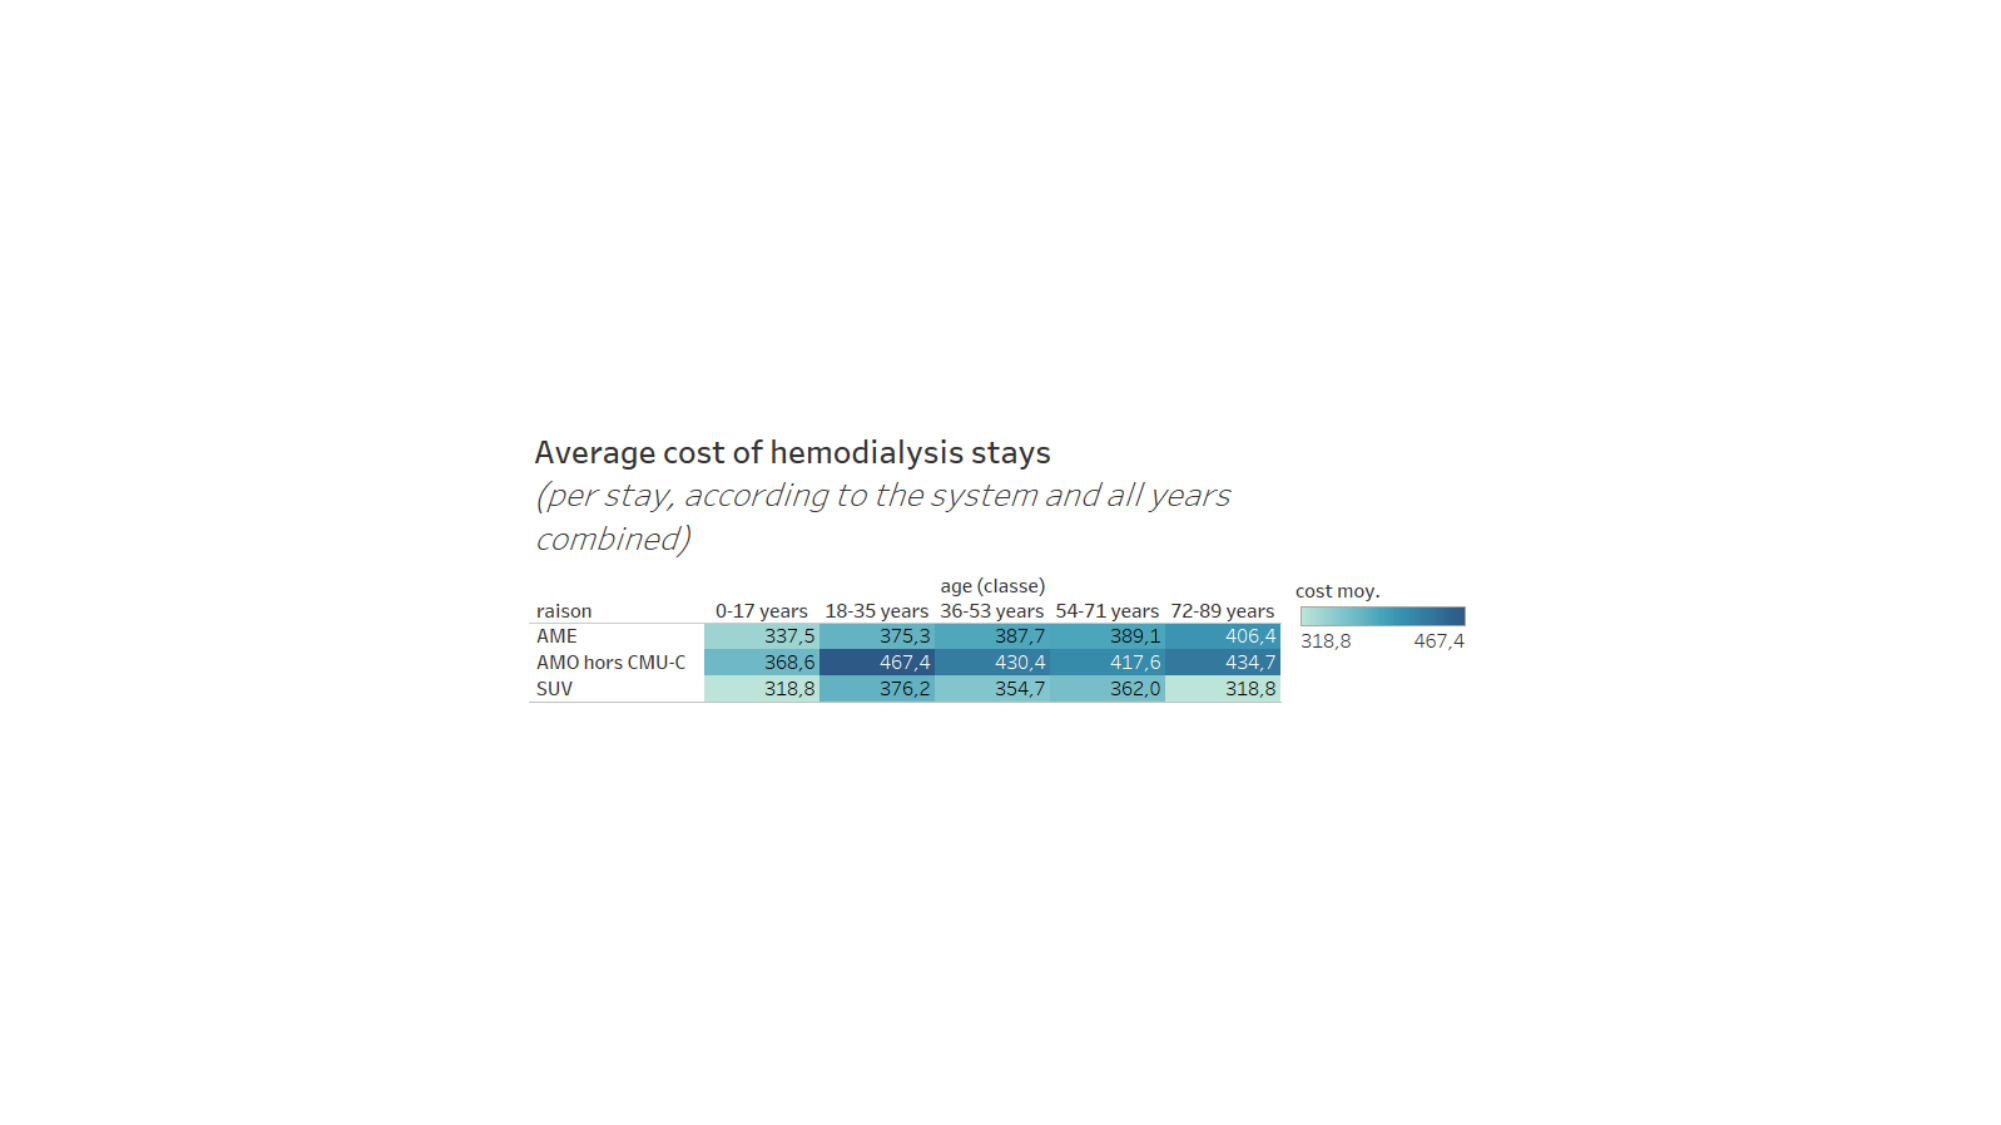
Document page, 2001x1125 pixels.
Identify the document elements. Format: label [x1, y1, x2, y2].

picture [529, 422, 1471, 703]
